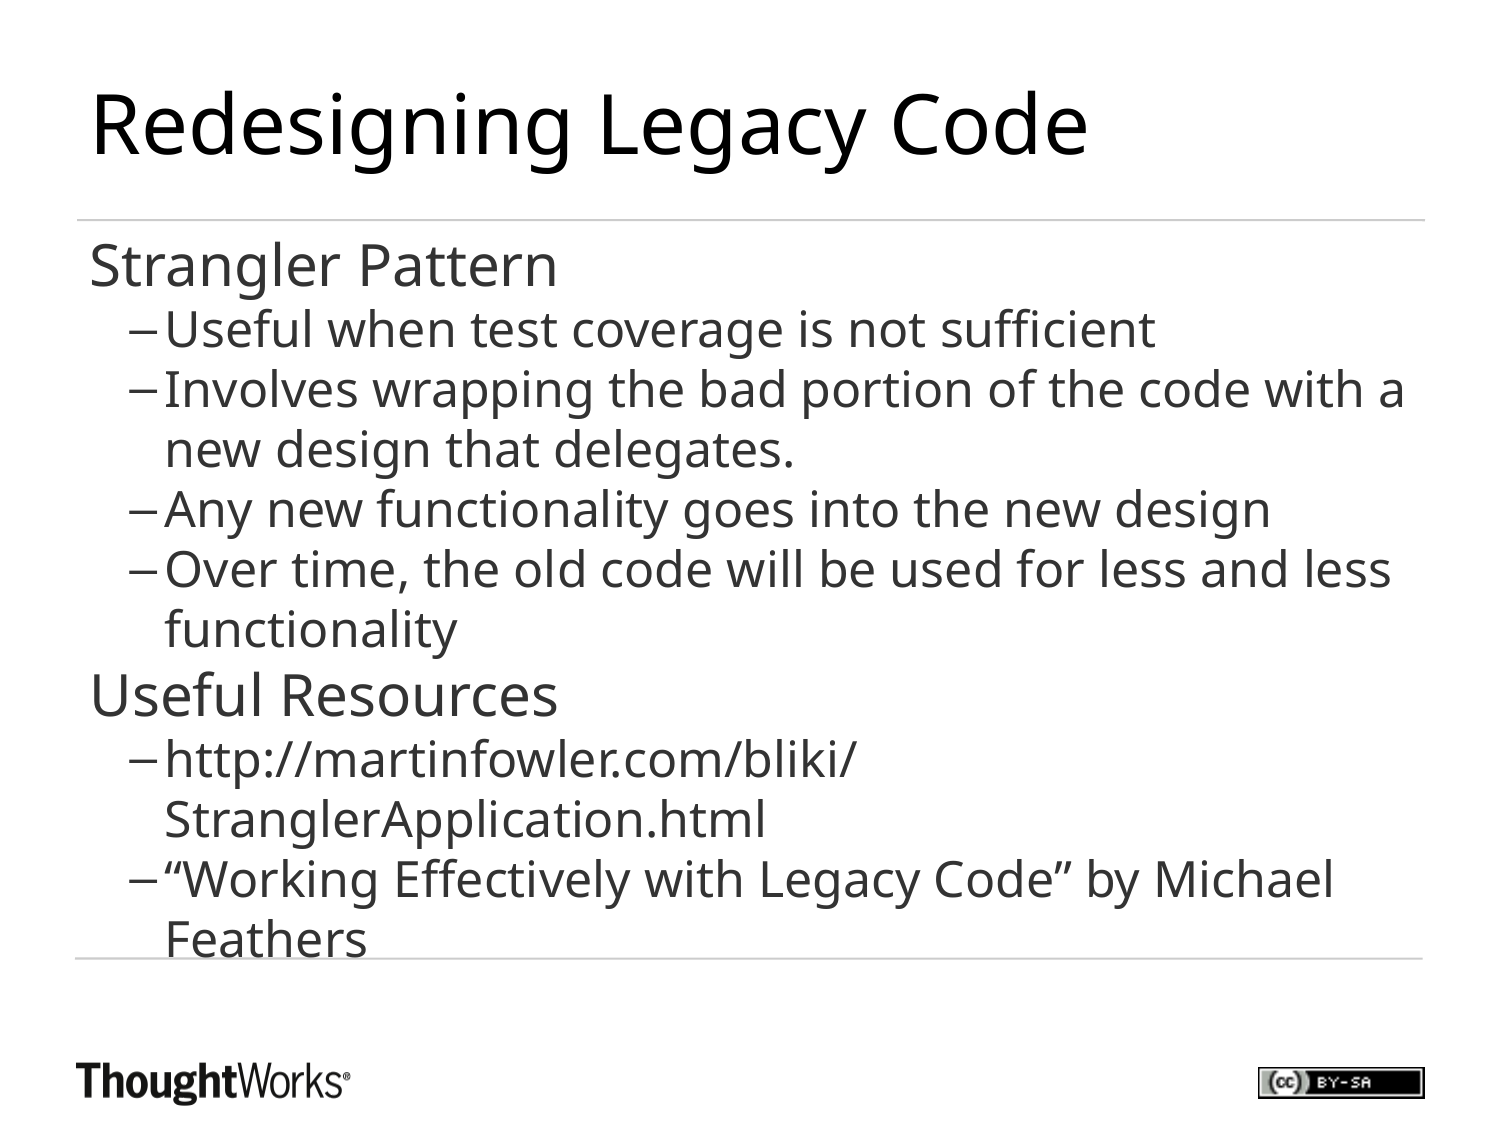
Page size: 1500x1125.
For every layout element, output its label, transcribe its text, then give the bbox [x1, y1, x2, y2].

text_box Redesigning Legacy Code [75, 45, 1425, 197]
picture [75, 1062, 351, 1106]
text_box Strangler Pattern Useful when test coverage is not sufficient Involves wrapping the bad portion of the code with a new design that delegates. Any new functionality goes into the new design Over time, the old code will be used for less and less functionality Useful Resources http://martinfowler.com/bliki/StranglerApplication.html “Working Effectively with Legacy Code” by Michael Feathers [75, 220, 1425, 906]
picture [1258, 1067, 1425, 1099]
